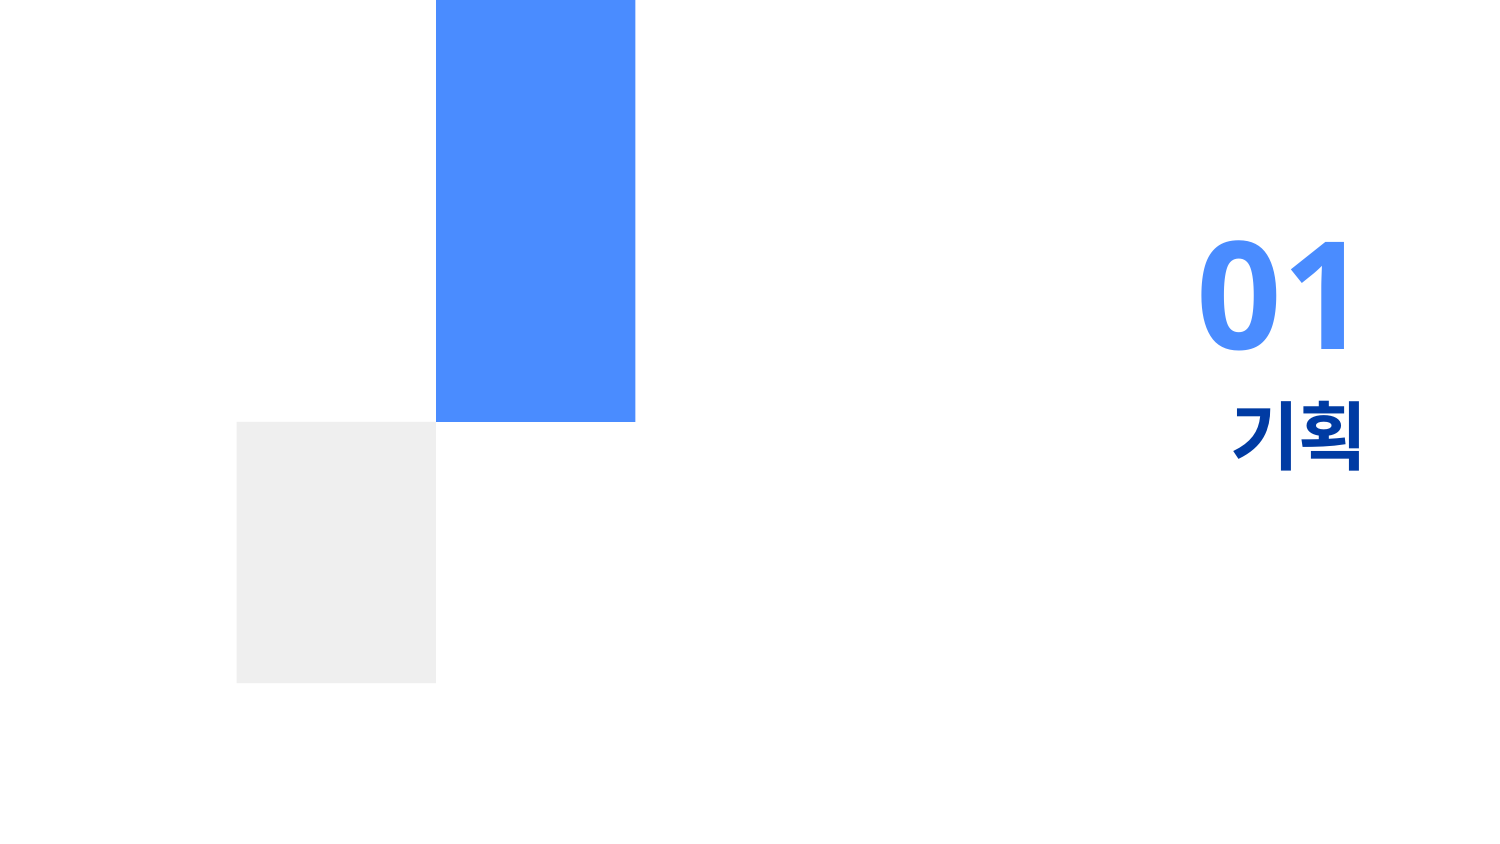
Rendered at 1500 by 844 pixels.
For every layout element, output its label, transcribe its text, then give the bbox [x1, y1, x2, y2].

title 01 [650, 207, 1383, 395]
title 기획 [554, 365, 1383, 504]
